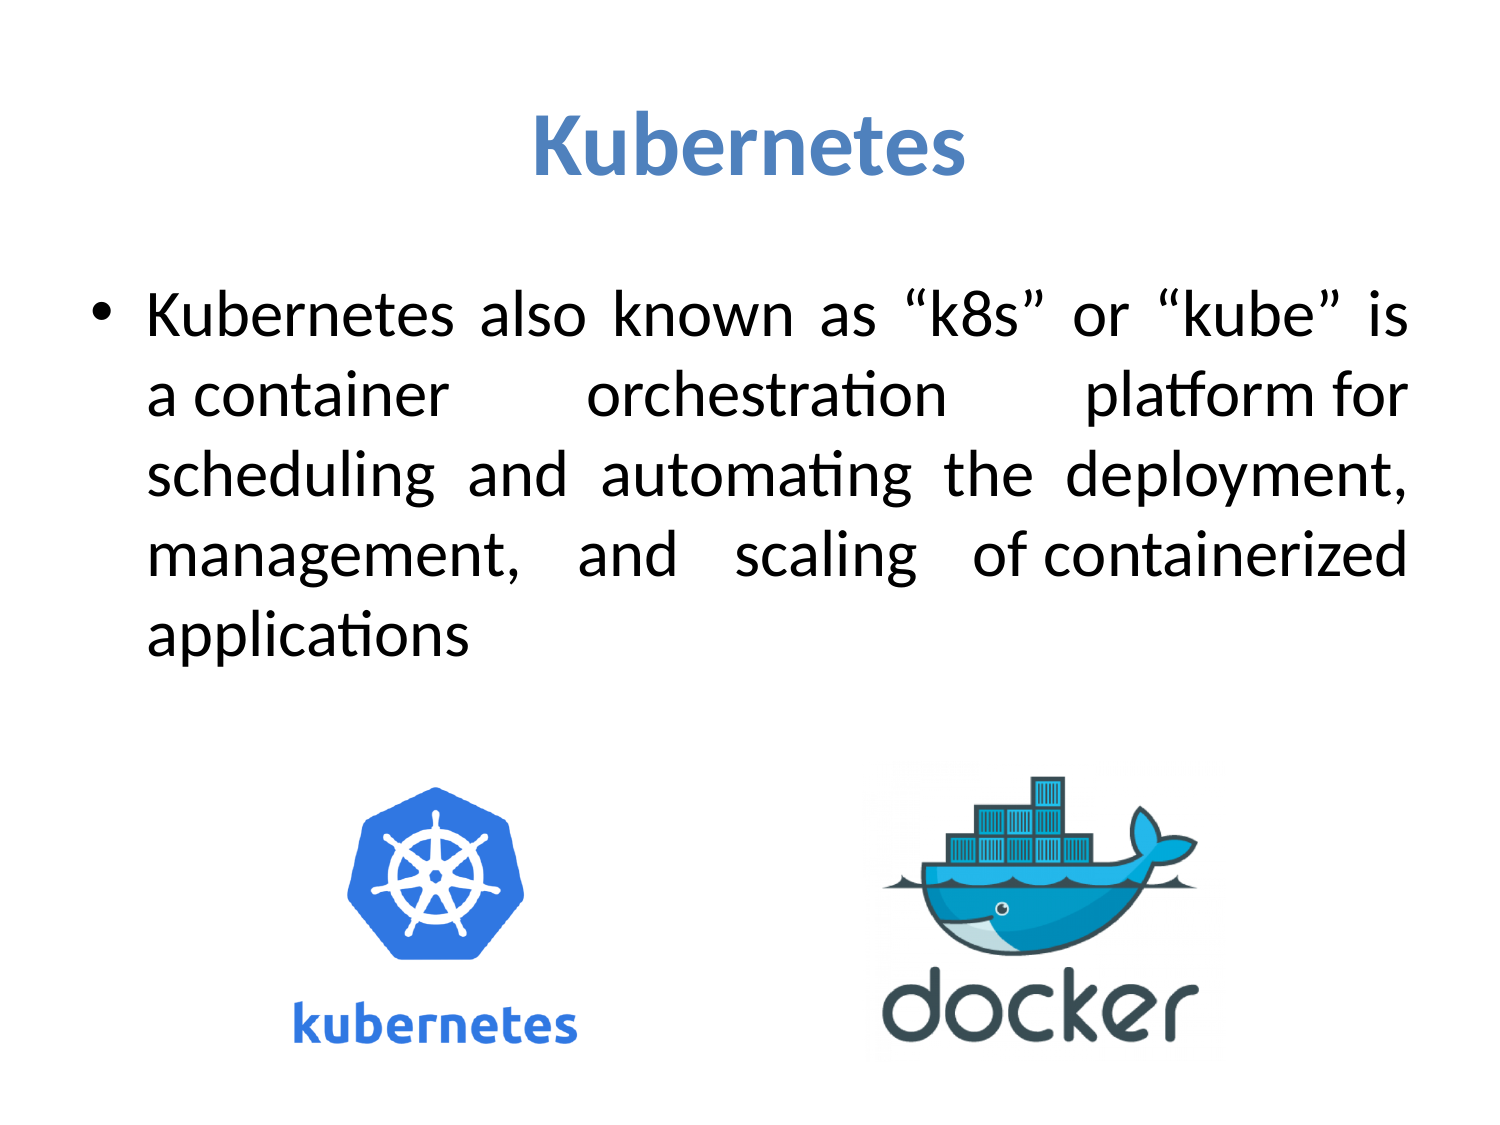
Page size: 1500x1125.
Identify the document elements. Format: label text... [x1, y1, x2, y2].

picture [149, 761, 721, 1066]
list Kubernetes also known as “k8s” or “kube” is a container orchestration platform for scheduling and automating the deployment, management, and scaling of containerized applications [75, 262, 1425, 1005]
title Kubernetes [75, 45, 1425, 233]
picture [862, 761, 1226, 1062]
